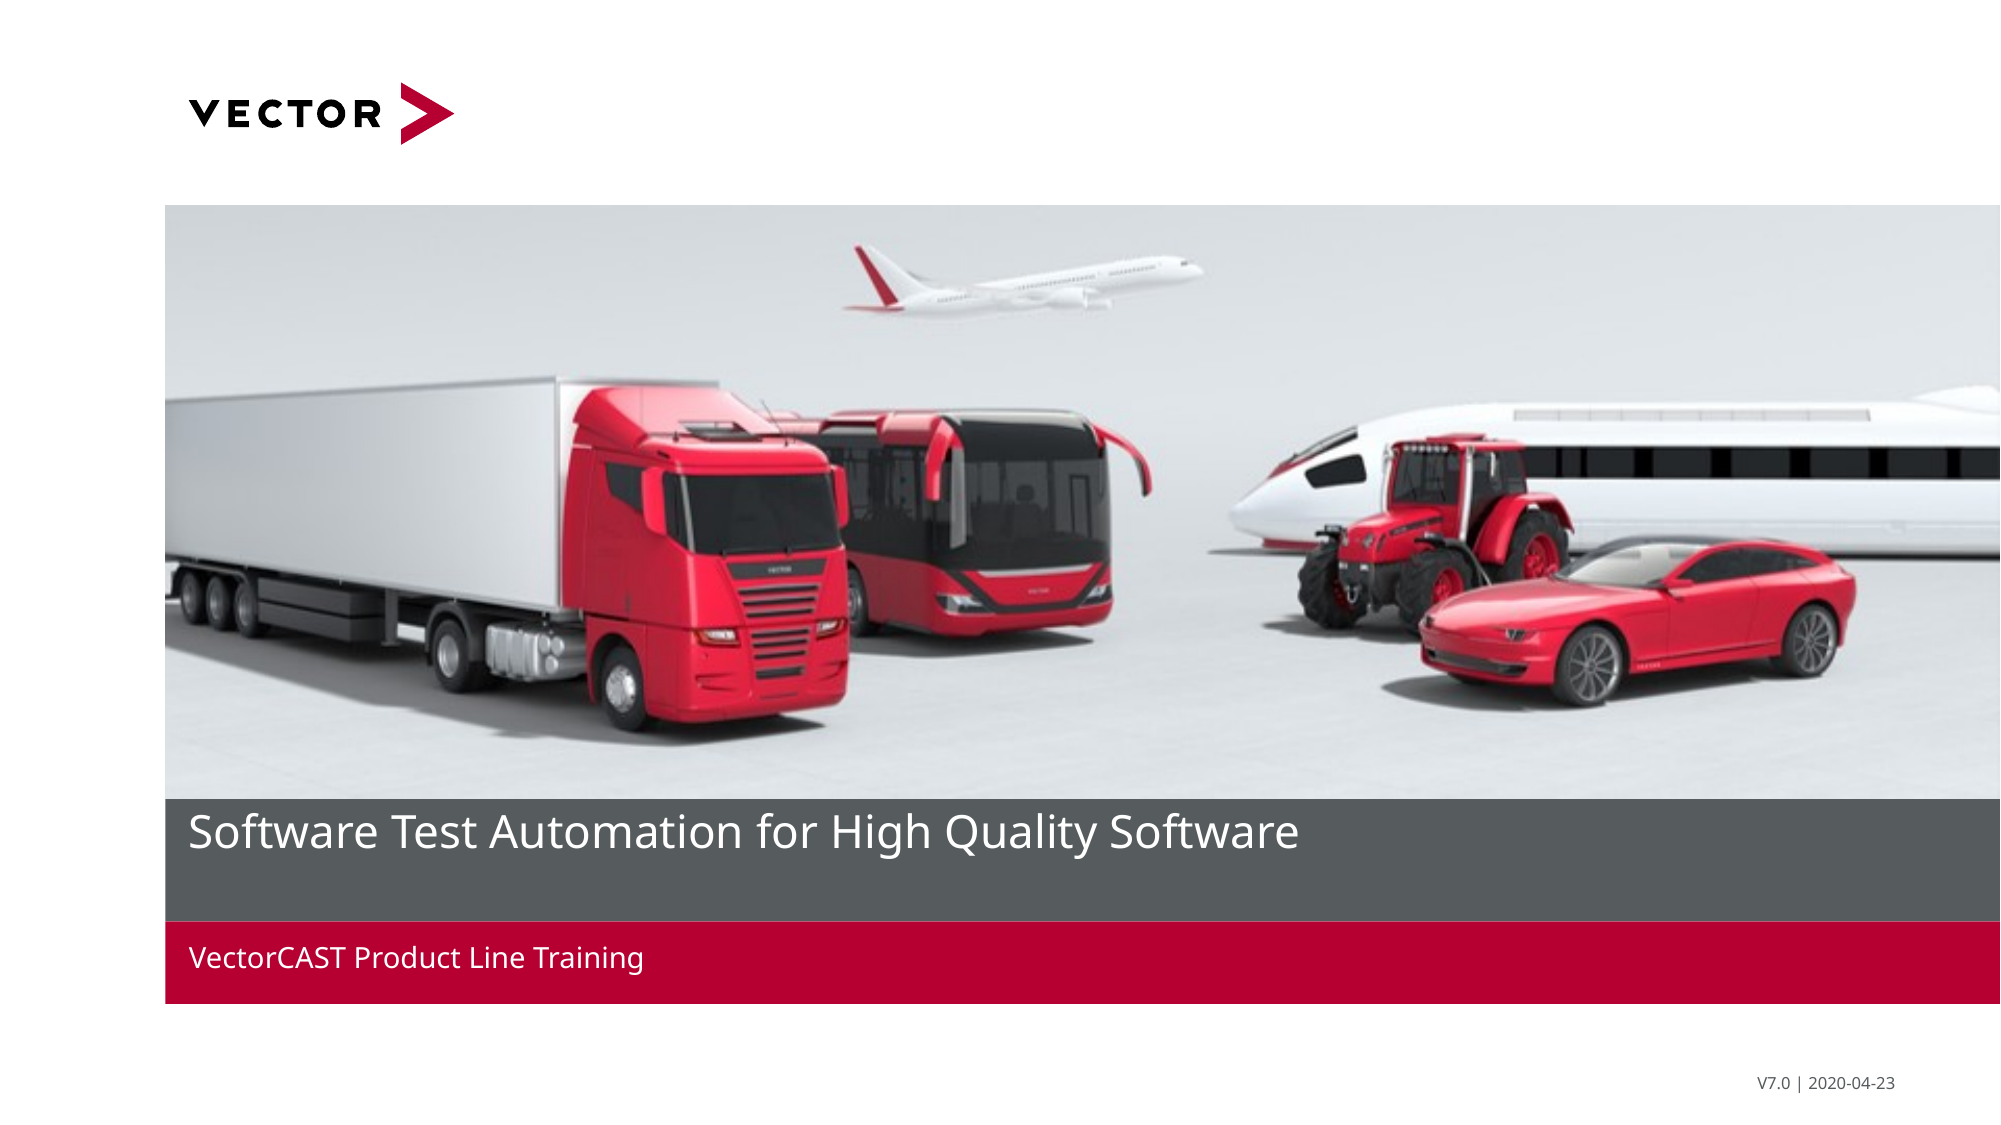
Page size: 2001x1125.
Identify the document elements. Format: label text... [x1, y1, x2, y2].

list VectorCAST Product Line Training [165, 922, 2000, 1004]
title Software Test Automation for High Quality Software [165, 799, 2000, 922]
picture [165, 205, 2000, 799]
